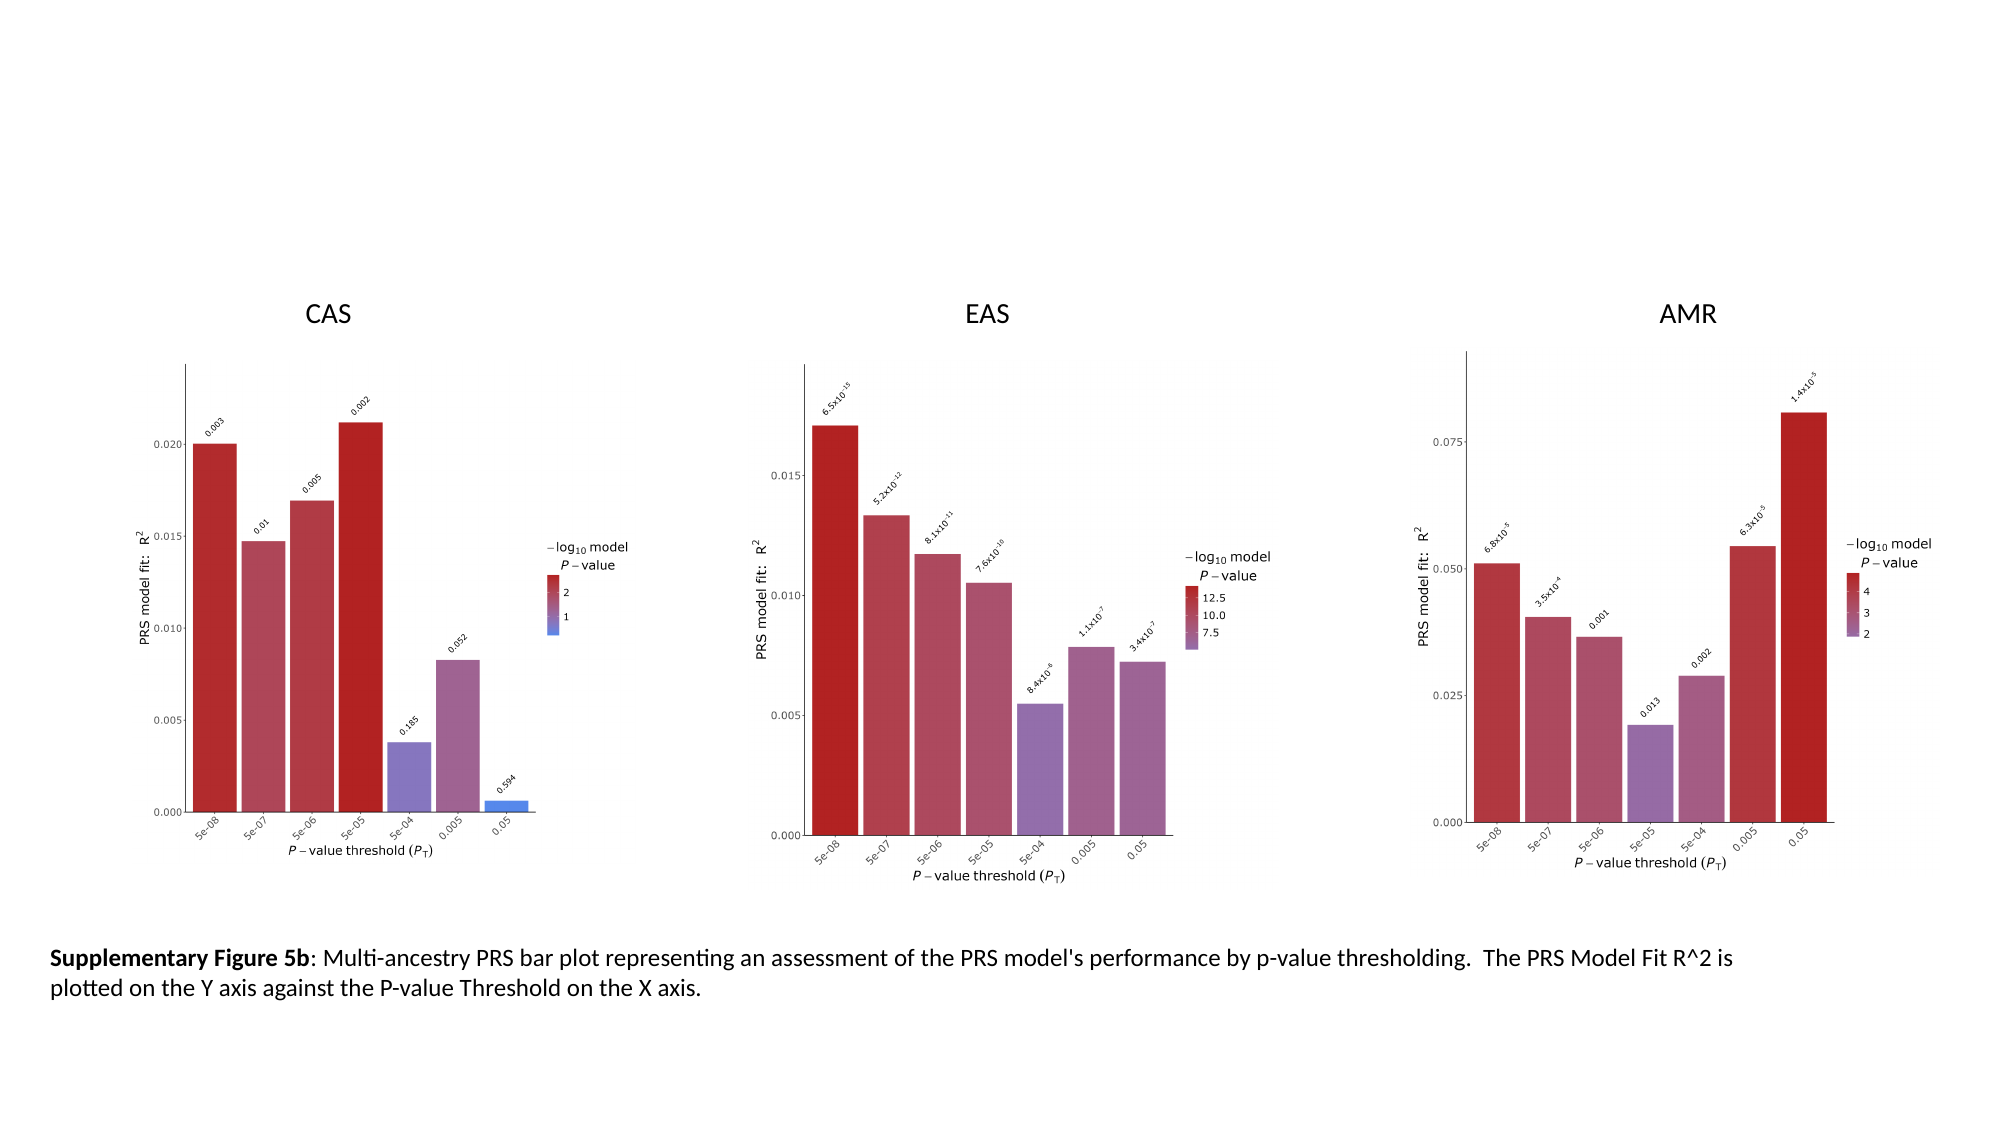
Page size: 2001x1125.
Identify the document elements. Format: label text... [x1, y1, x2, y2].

picture [132, 360, 636, 864]
text_box EAS [950, 279, 1050, 327]
text_box CAS [290, 279, 393, 327]
text_box AMR [1644, 279, 1745, 327]
text_box Supplementary Figure 5b: Multi-ancestry PRS bar plot representing an assessment of the PRS model's performance by p-value thresholding. The PRS Model Fit R^2 is plotted on the Y axis against the P-value Threshold on the X axis. [35, 926, 1779, 1017]
picture [1410, 346, 1941, 877]
picture [748, 360, 1279, 891]
